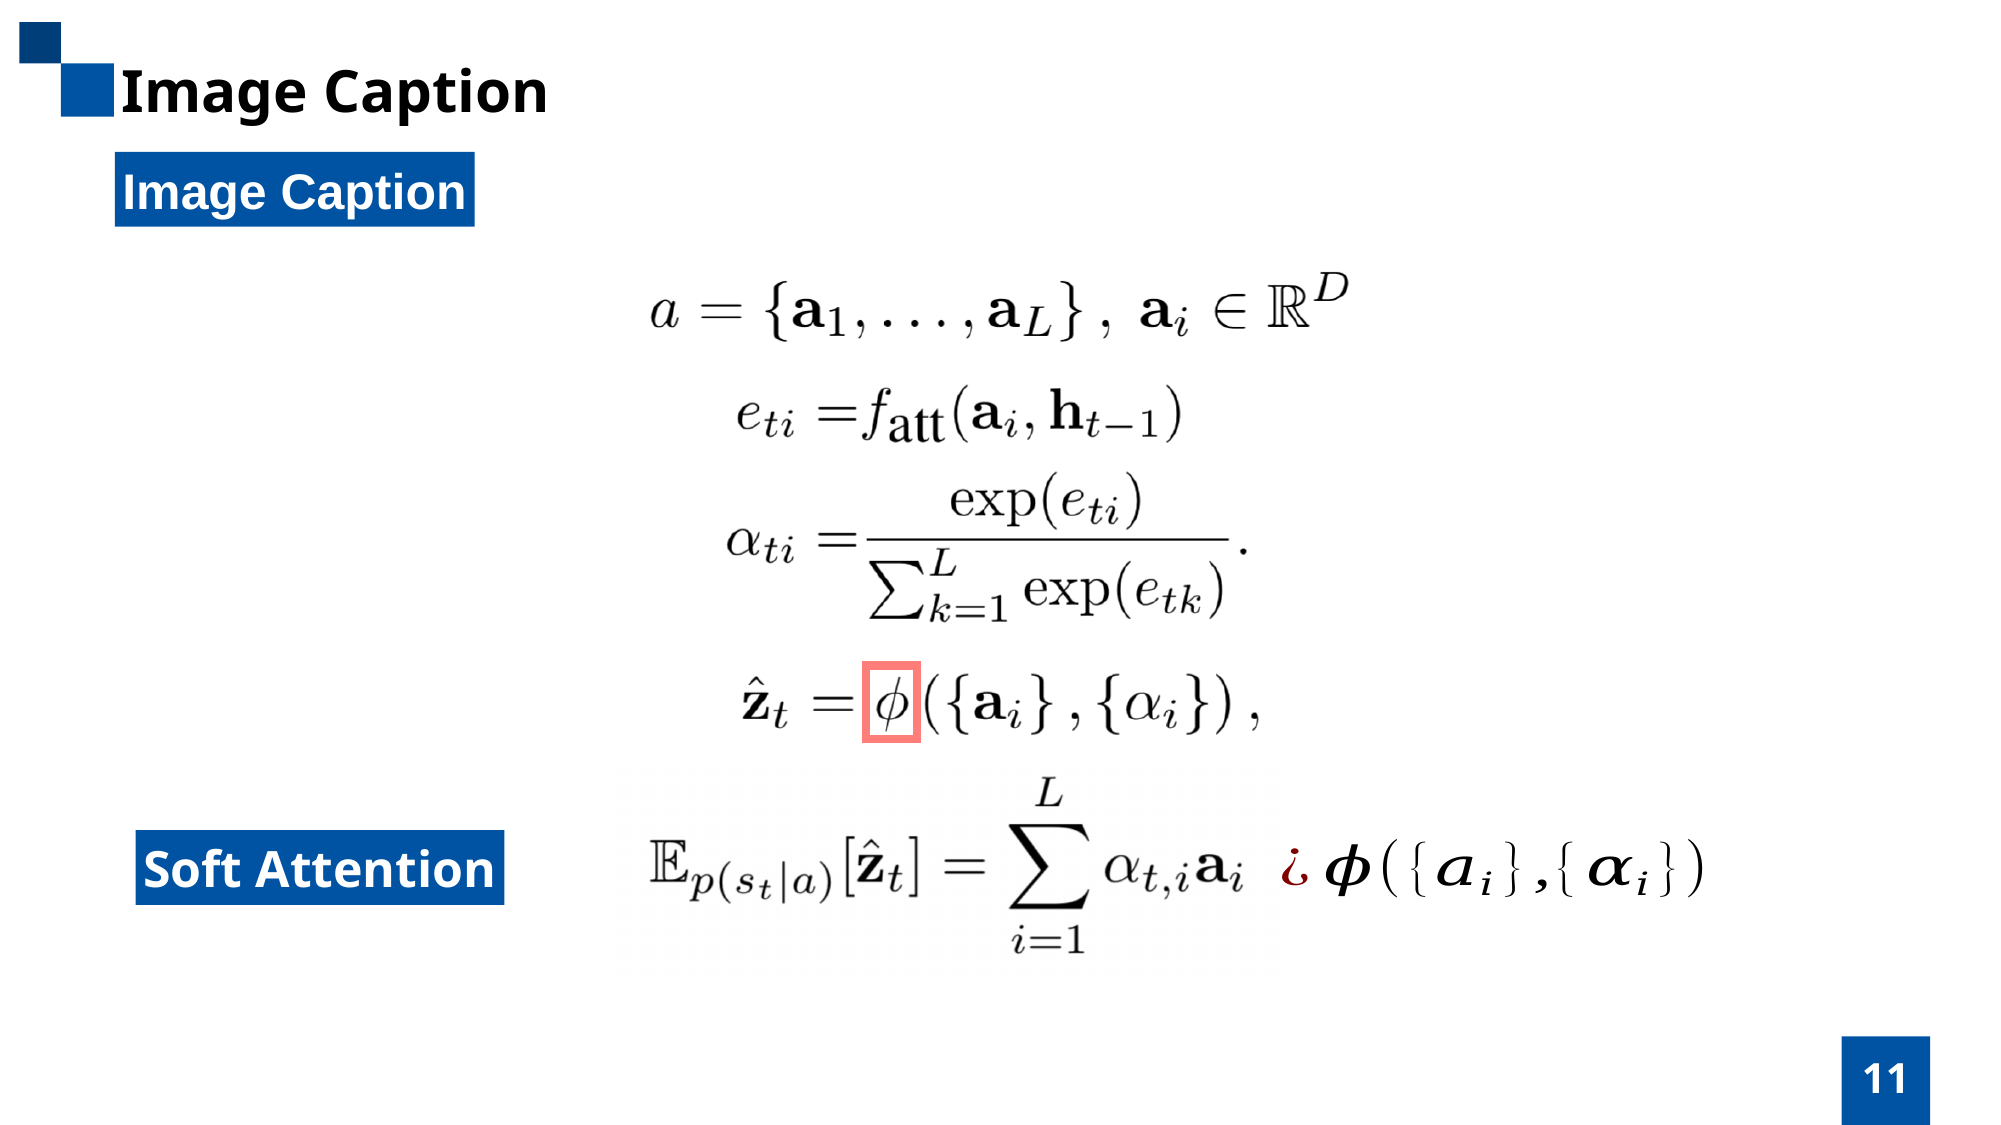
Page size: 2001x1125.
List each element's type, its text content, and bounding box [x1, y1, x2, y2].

text_box Image Caption [114, 47, 1398, 132]
picture [603, 223, 1396, 976]
text_box Image Caption [114, 151, 475, 227]
slide_number 11 [1847, 1047, 1925, 1114]
text_box Soft Attention [135, 830, 505, 905]
